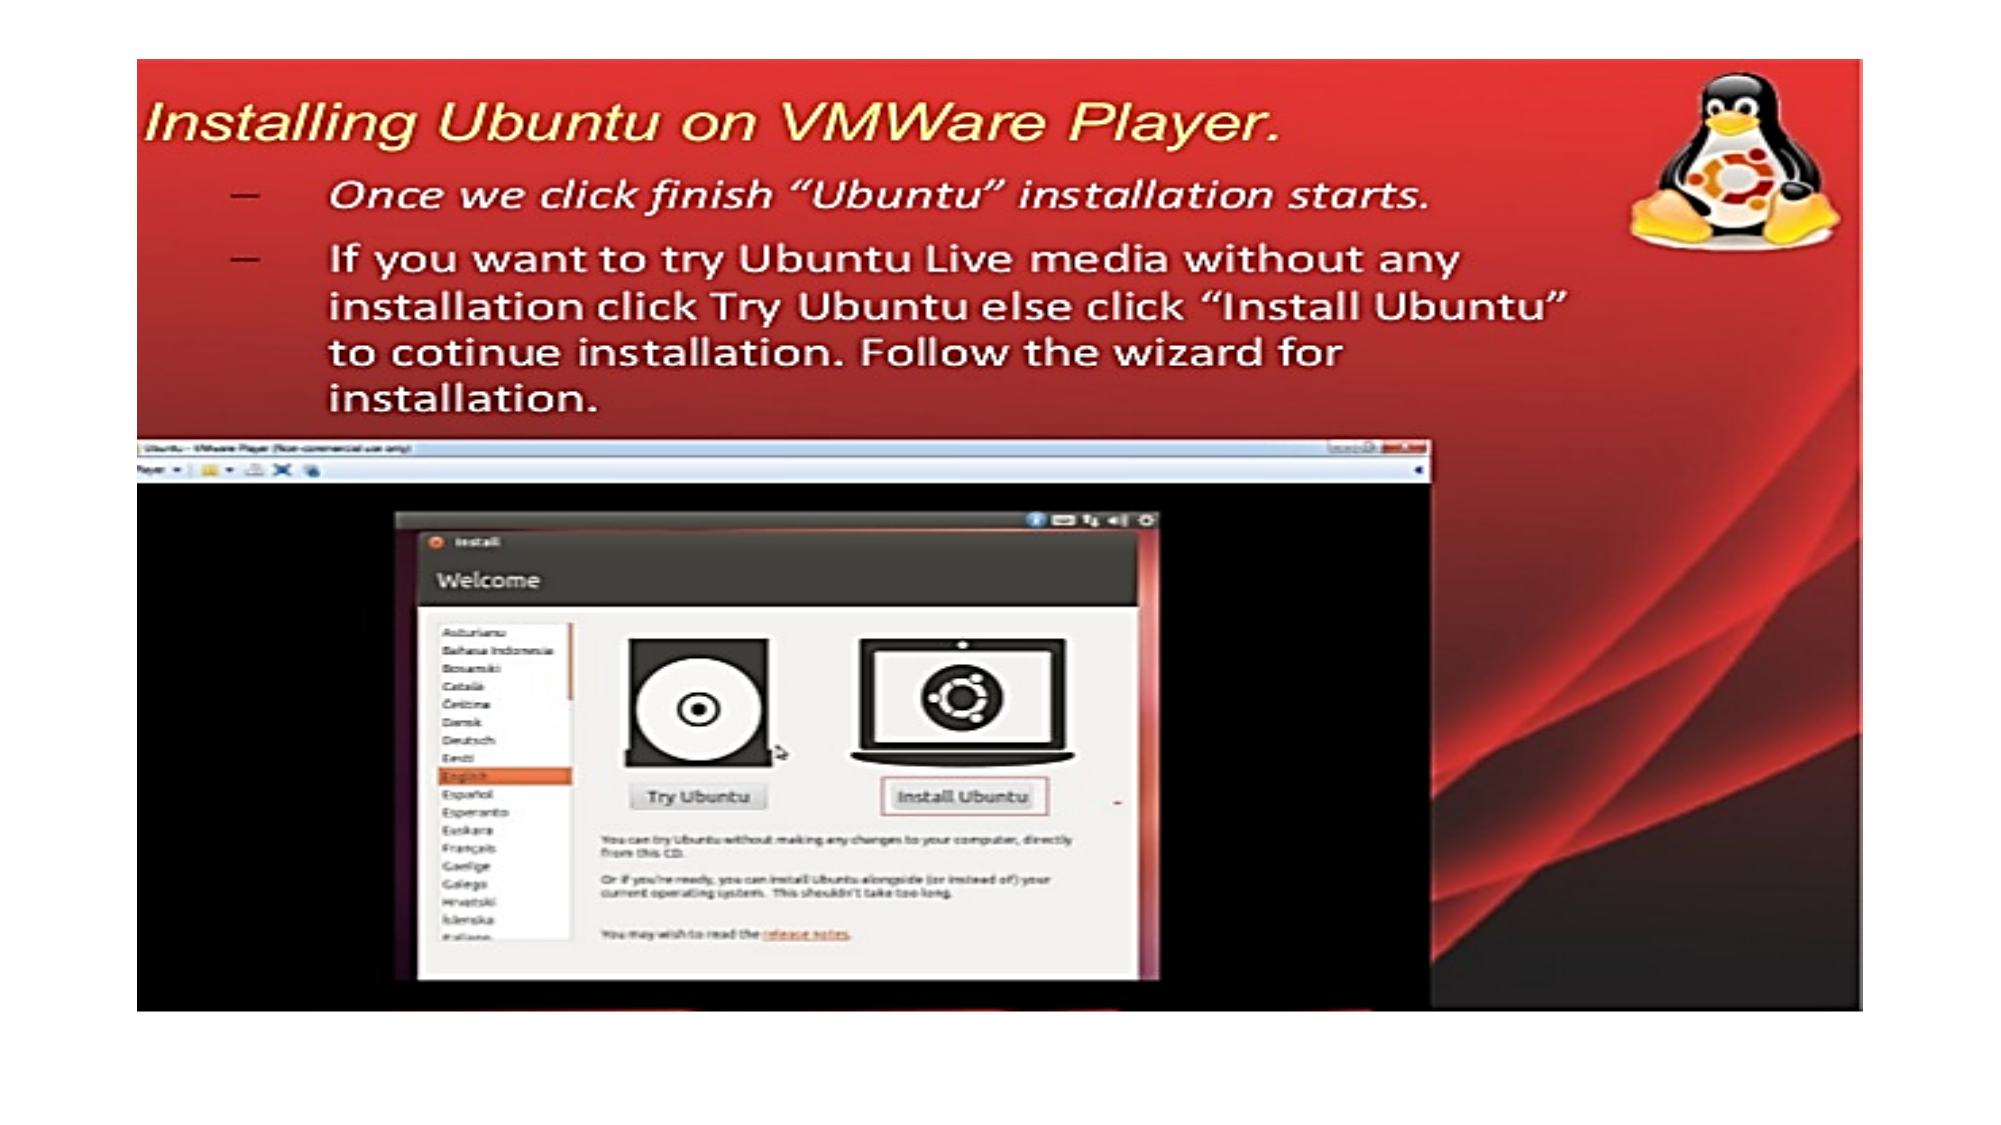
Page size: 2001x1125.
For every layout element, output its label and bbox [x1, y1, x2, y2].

picture [137, 59, 1863, 1014]
